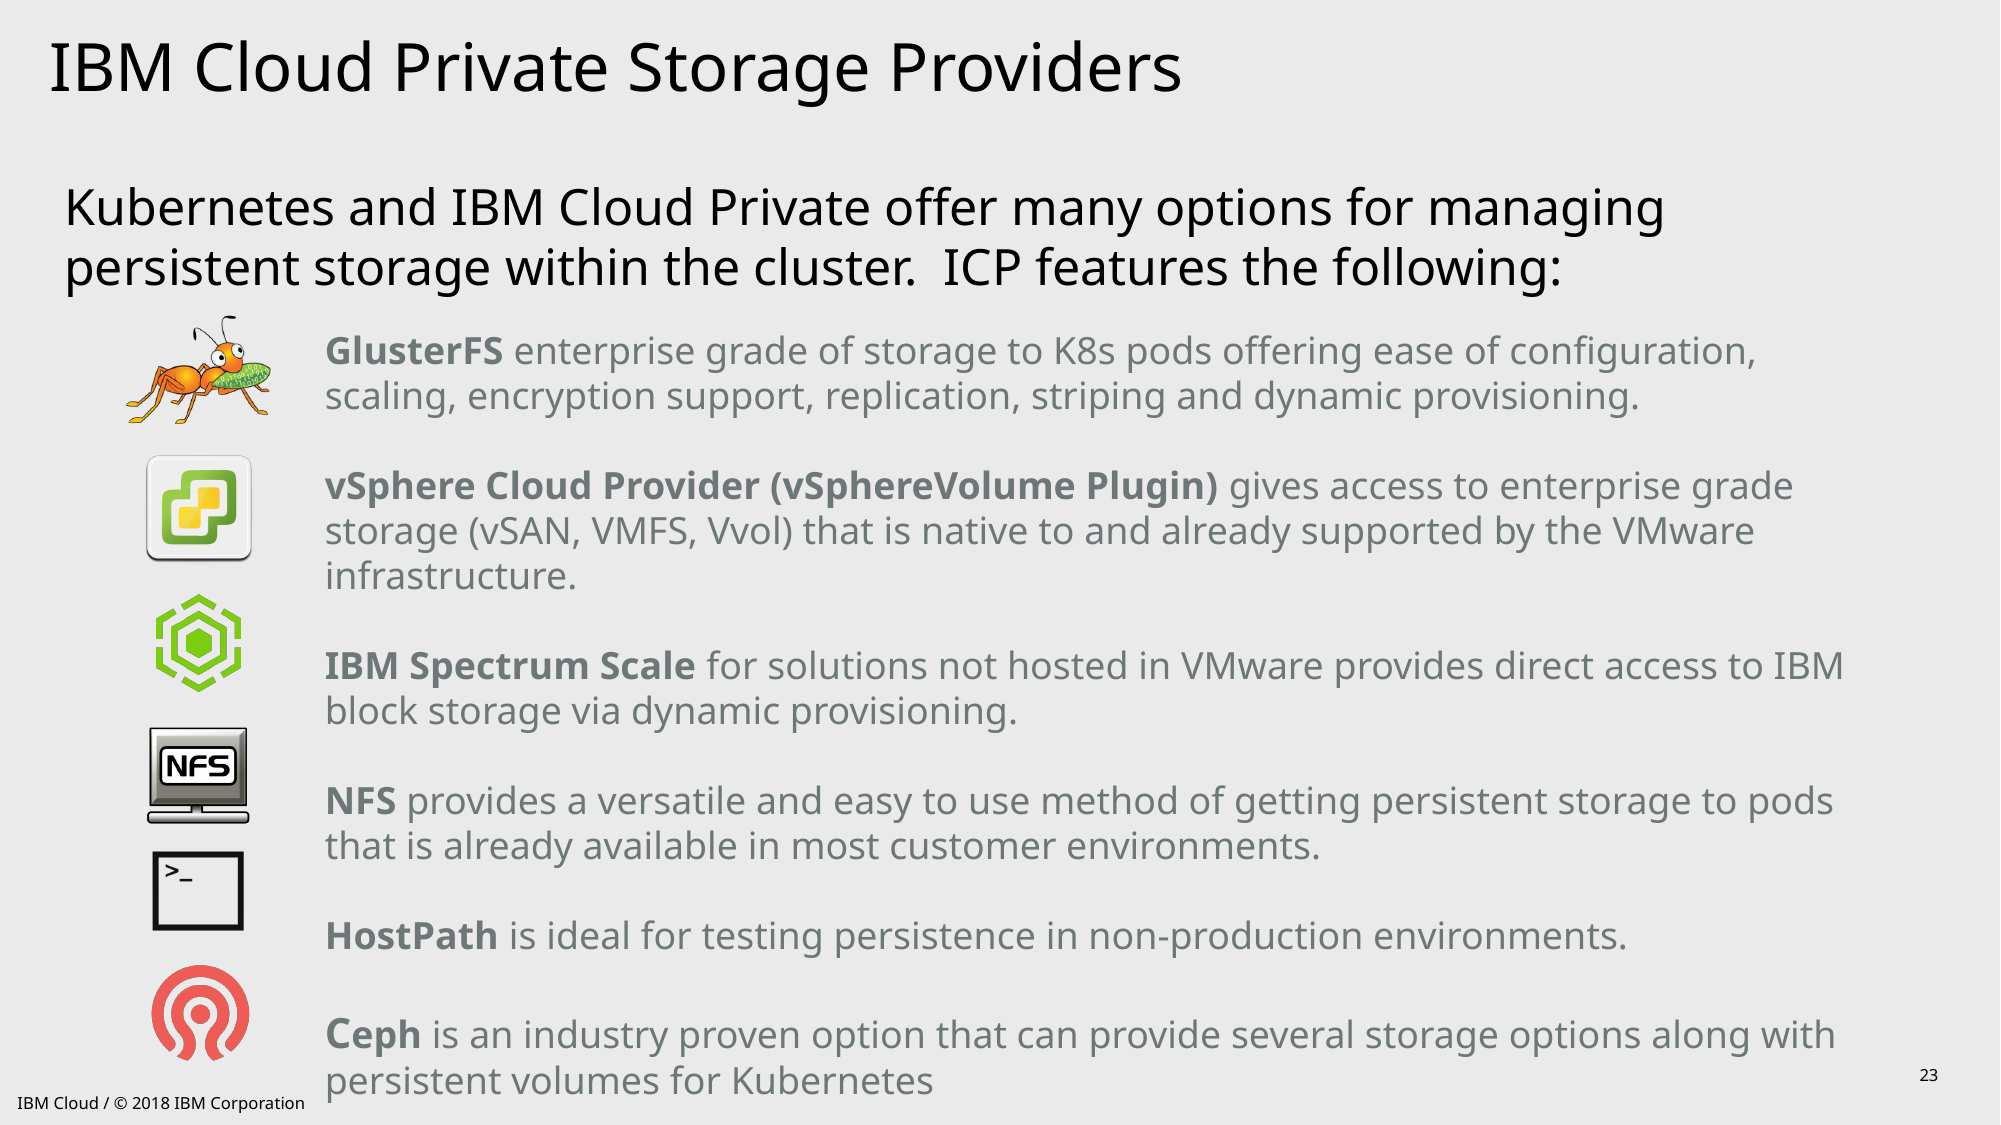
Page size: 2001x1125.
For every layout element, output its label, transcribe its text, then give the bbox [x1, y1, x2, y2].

text_box IBM Cloud / © 2018 IBM Corporation [17, 1091, 1068, 1115]
picture [156, 594, 241, 692]
text_box GlusterFS enterprise grade of storage to K8s pods offering ease of configuration, scaling, encryption support, replication, striping and dynamic provisioning. vSphere Cloud Provider (vSphereVolume Plugin) gives access to enterprise grade storage (vSAN, VMFS, Vvol) that is native to and already supported by the VMware infrastructure. IBM Spectrum Scale for solutions not hosted in VMware provides direct access to IBM block storage via dynamic provisioning. NFS provides a versatile and easy to use method of getting persistent storage to pods that is already available in most customer environments. HostPath is ideal for testing persistence in non-production environments. Ceph is an industry proven option that can provide several storage options along with persistent volumes for Kubernetes [310, 319, 1882, 1109]
picture [124, 314, 272, 426]
text_box Kubernetes and IBM Cloud Private offer many options for managing persistent storage within the cluster. ICP features the following: [49, 168, 1844, 349]
picture [124, 941, 273, 1090]
picture [144, 720, 252, 828]
picture [141, 452, 257, 566]
picture [151, 844, 246, 939]
text_box IBM Cloud Private Storage Providers [49, 41, 1817, 105]
text_box 23 [1488, 1061, 1939, 1092]
